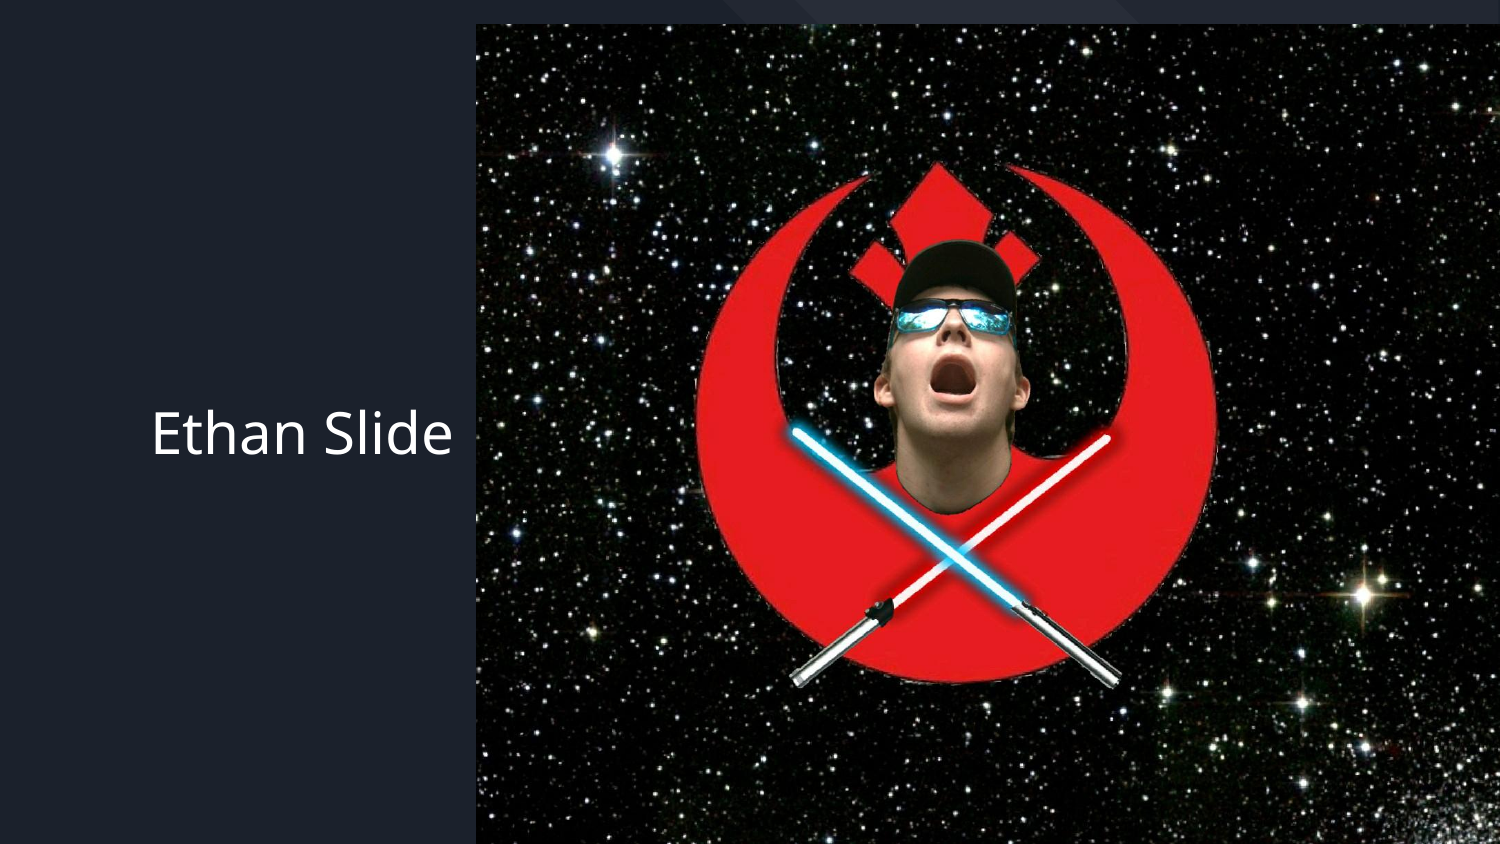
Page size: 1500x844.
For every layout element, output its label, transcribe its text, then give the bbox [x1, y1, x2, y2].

title Ethan Slide [135, 336, 471, 526]
picture [476, 24, 1500, 844]
